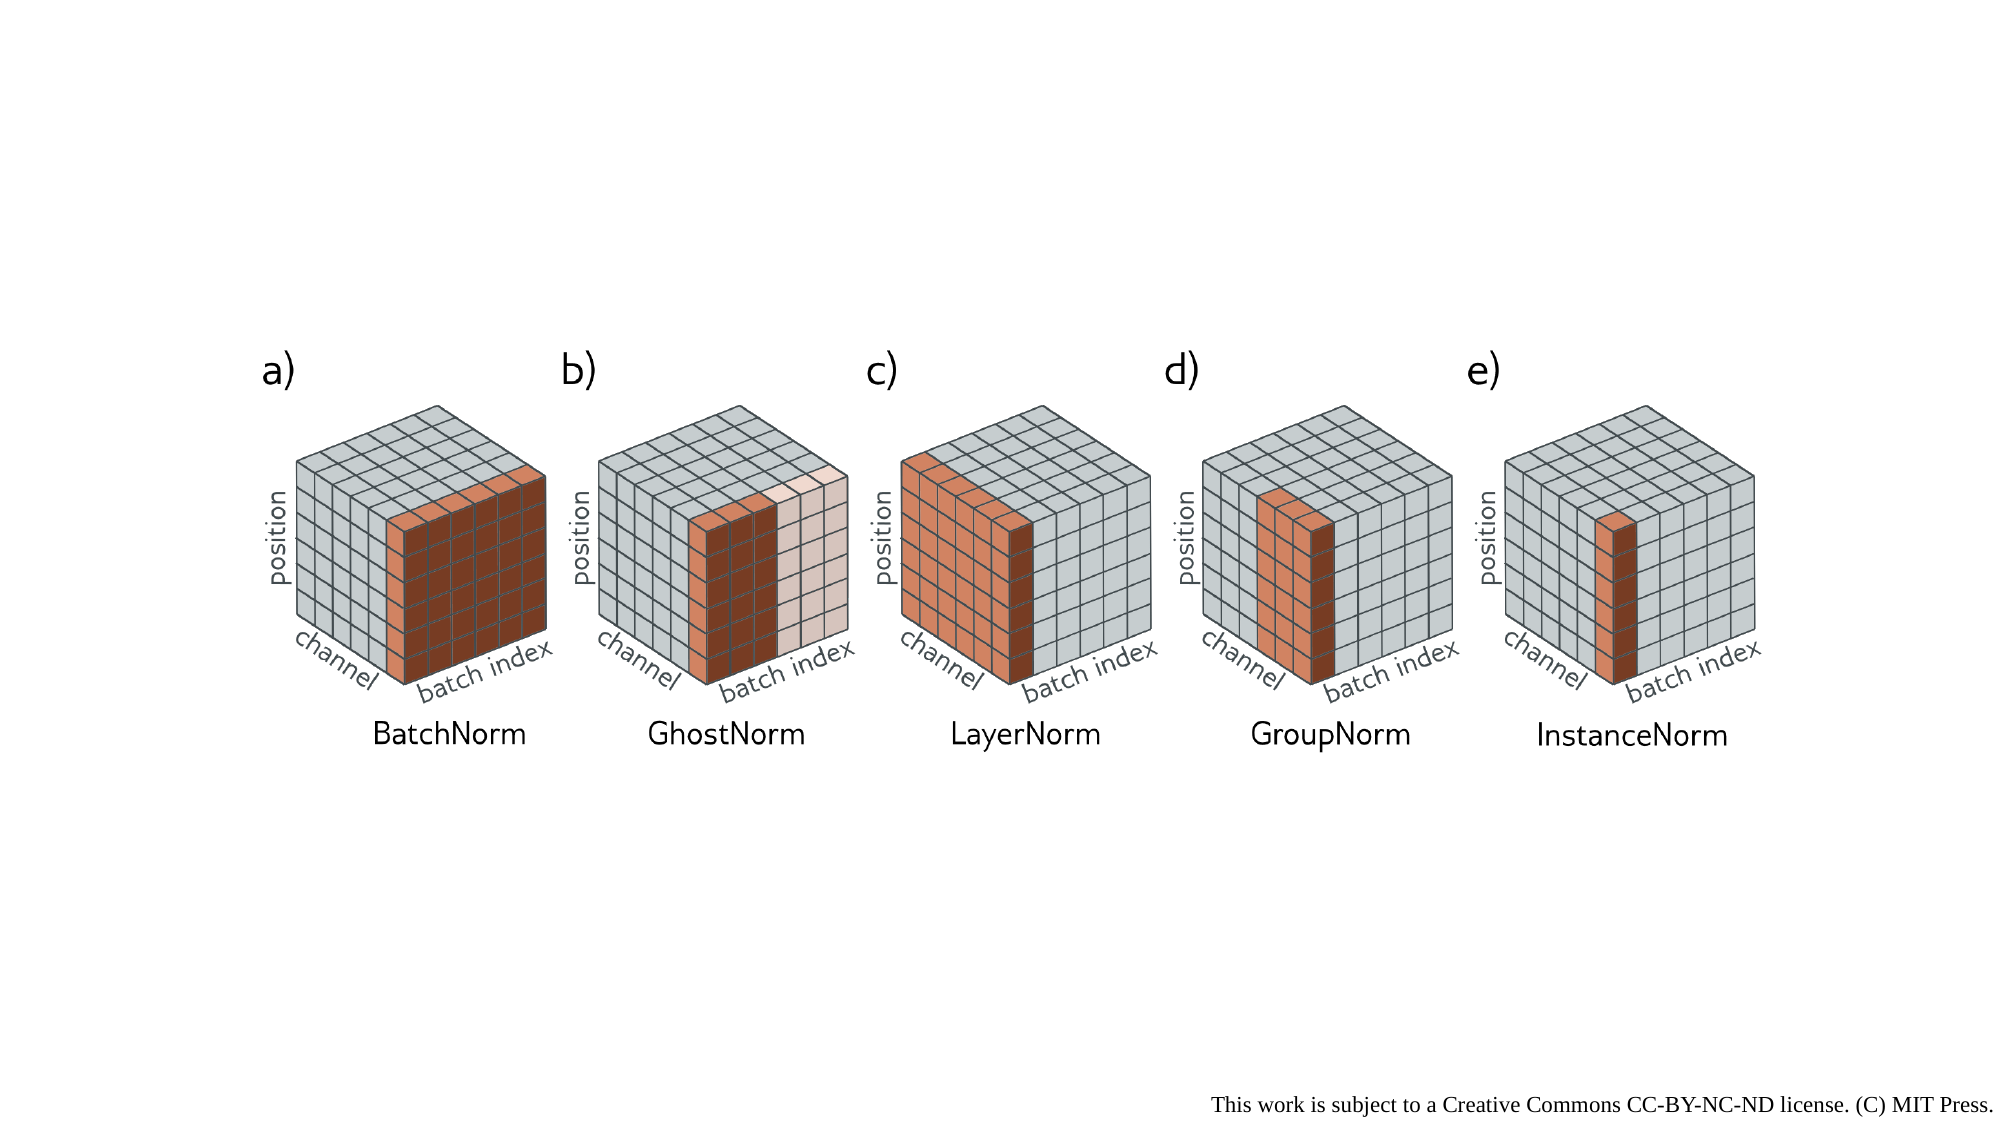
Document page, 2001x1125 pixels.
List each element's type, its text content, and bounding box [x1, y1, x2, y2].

text_box This work is subject to a Creative Commons CC-BY-NC-ND license. (C) MIT Press. [1196, 1082, 2000, 1125]
picture [263, 350, 1763, 753]
